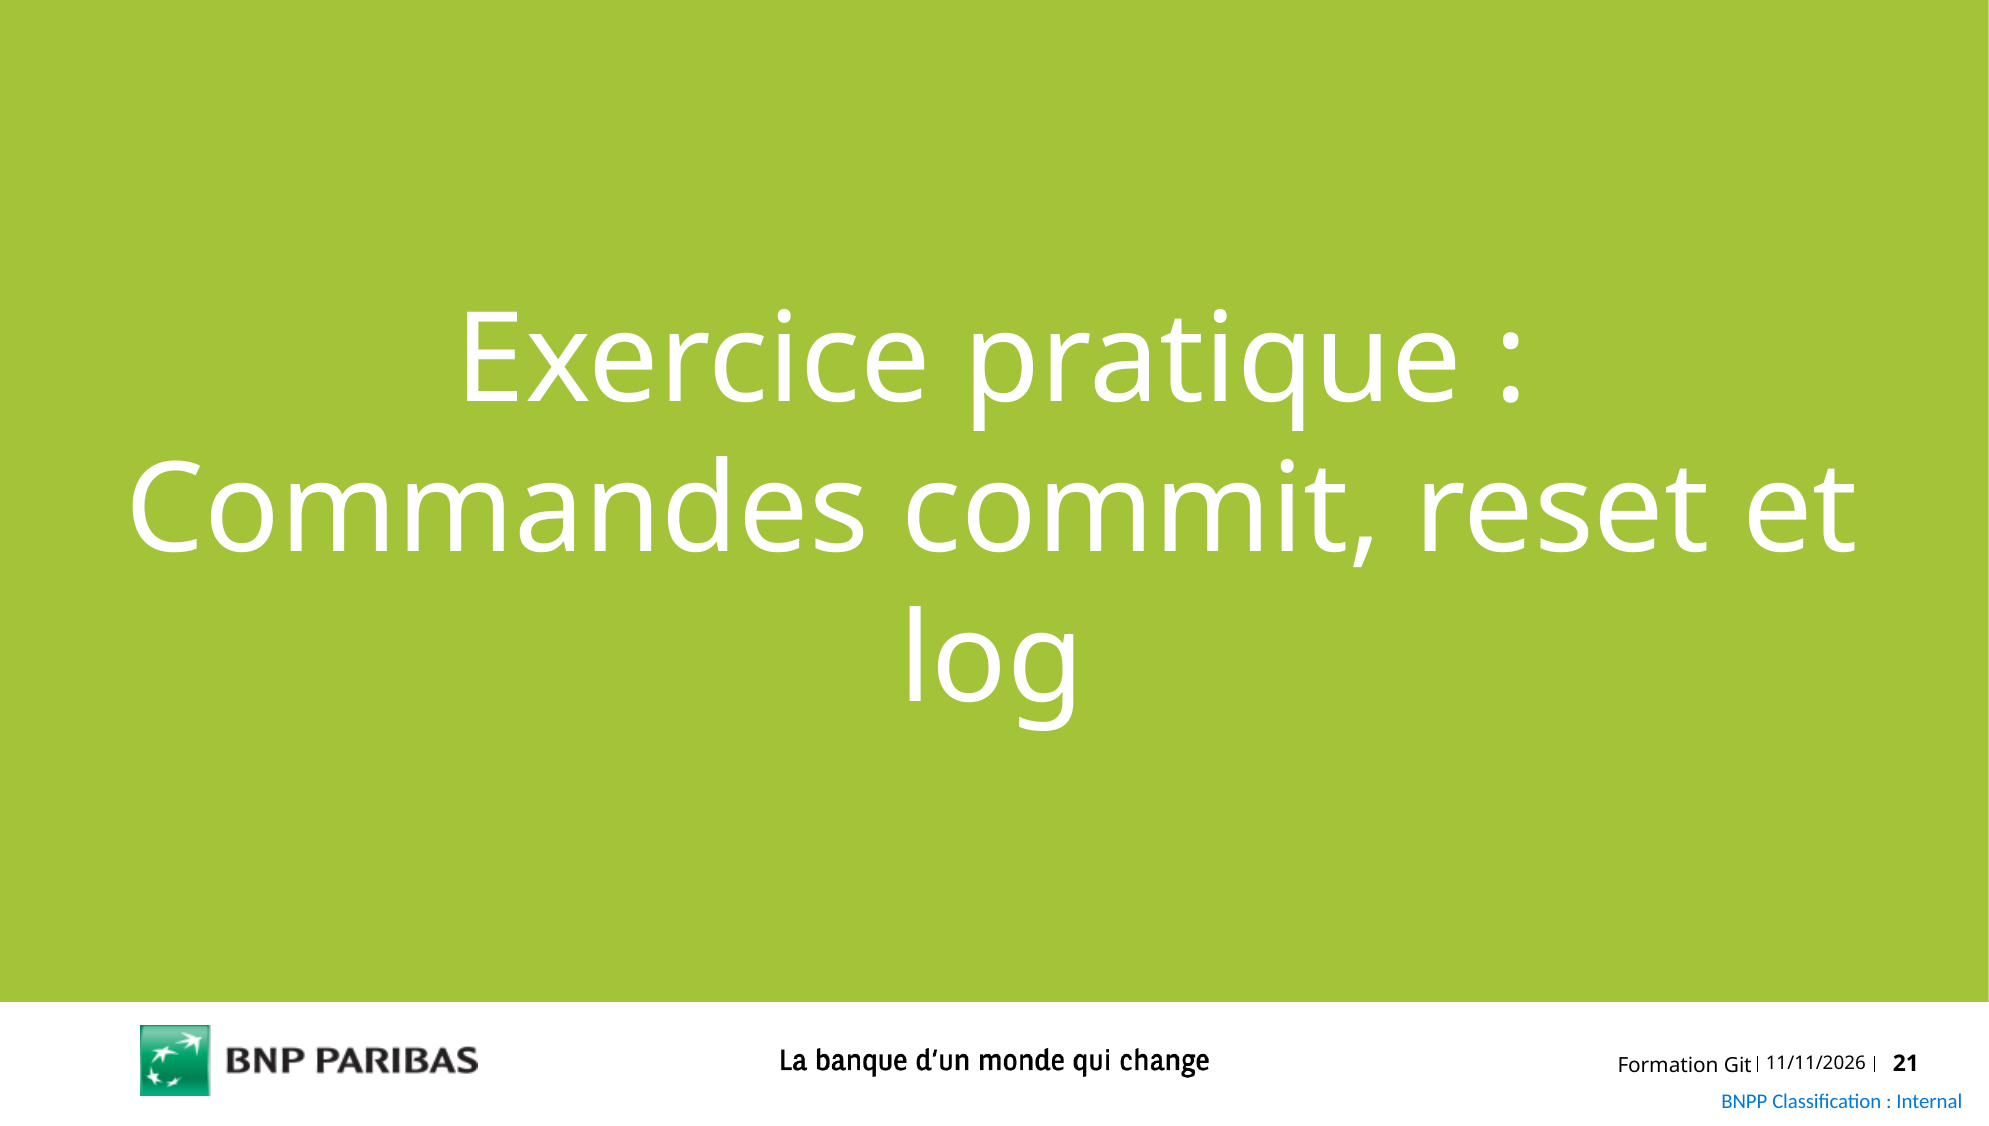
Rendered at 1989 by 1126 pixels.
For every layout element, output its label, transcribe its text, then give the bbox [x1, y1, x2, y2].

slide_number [1763, 1048, 1869, 1079]
text_box [0, 0, 1989, 1004]
slide_number 21 [1879, 1048, 1920, 1079]
picture [140, 1025, 478, 1096]
footer Formation Git [1312, 1048, 1752, 1079]
text_box Exercice pratique : Commandes commit, reset et log [64, 215, 1920, 787]
picture [752, 1020, 1237, 1106]
